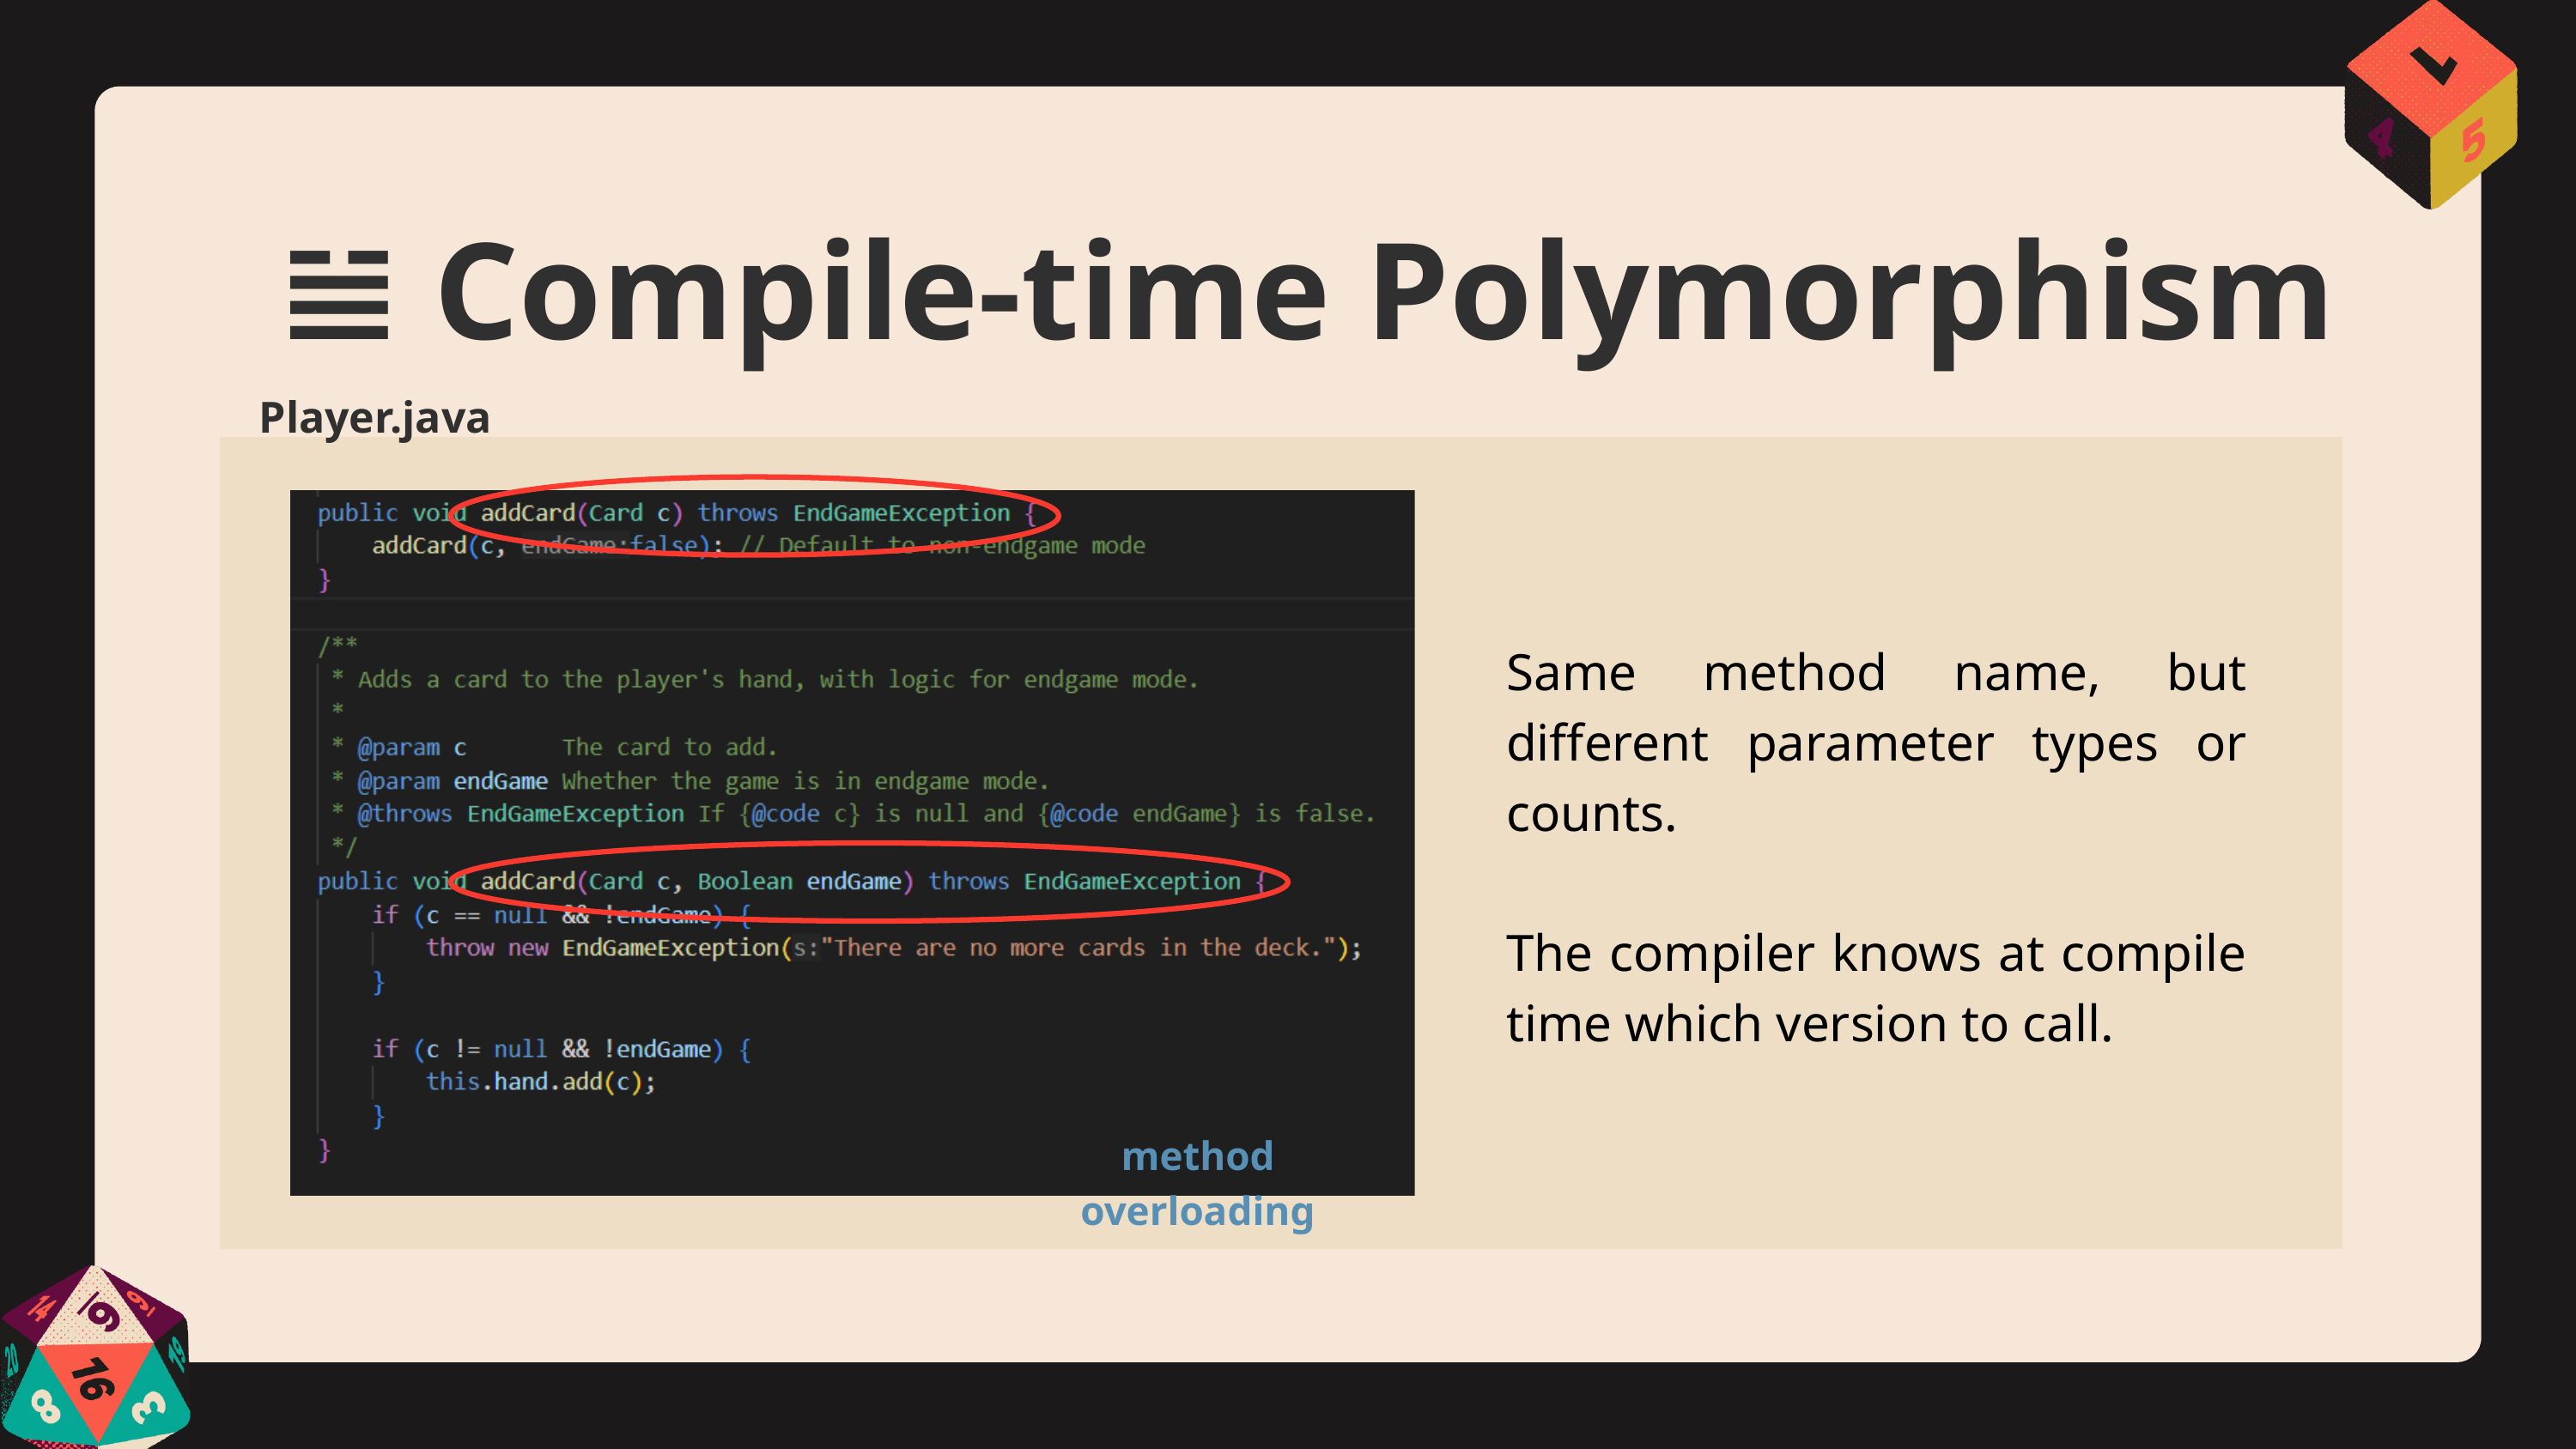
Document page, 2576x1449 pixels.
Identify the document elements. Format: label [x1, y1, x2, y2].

text_box [219, 436, 2343, 1249]
text_box [2344, 0, 2518, 209]
text_box [450, 476, 1060, 555]
text_box [450, 842, 1289, 922]
text_box [94, 86, 2482, 1363]
text_box [0, 1265, 191, 1449]
